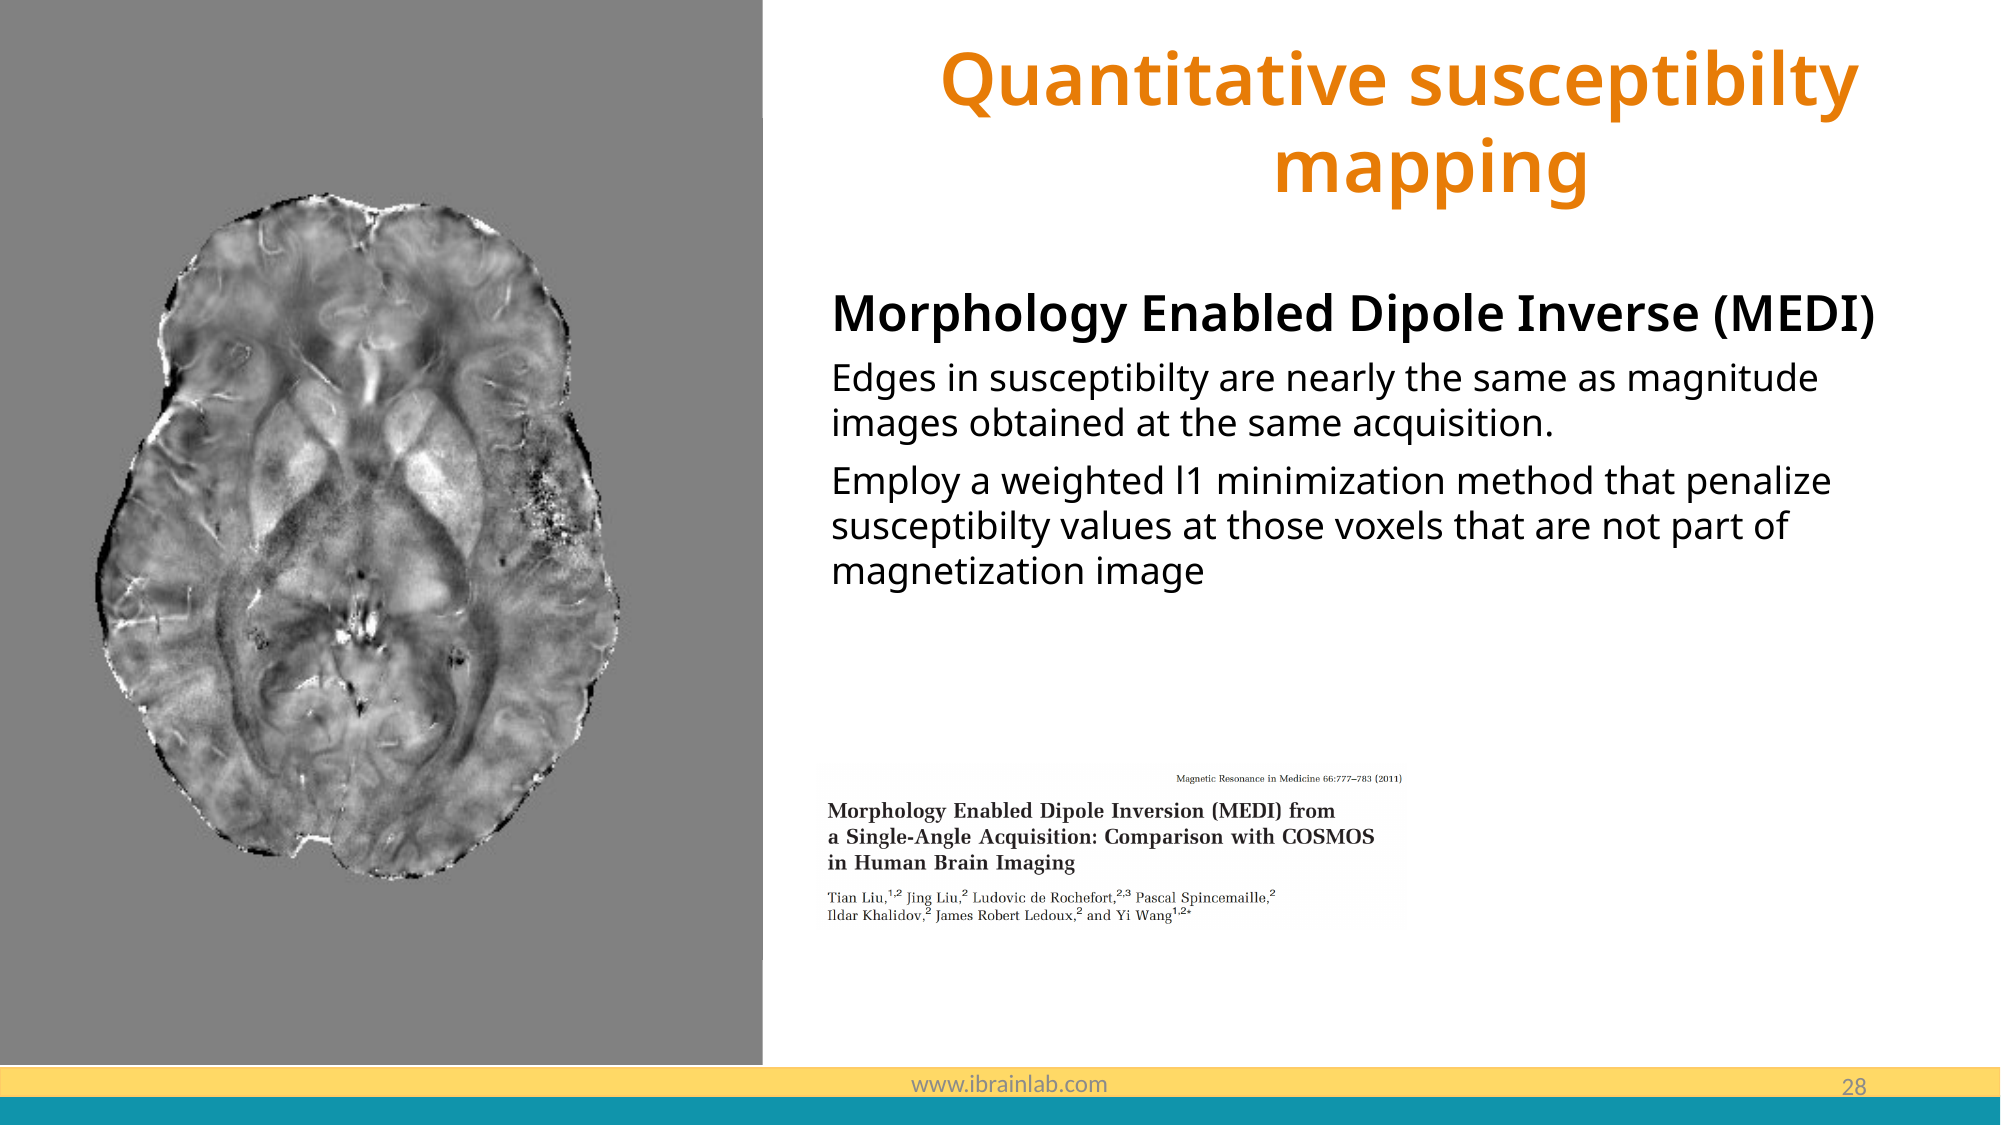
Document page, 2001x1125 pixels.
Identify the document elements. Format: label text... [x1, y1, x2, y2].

picture [816, 763, 1407, 930]
footer www.ibrainlab.com [672, 1064, 1348, 1100]
text_box Morphology Enabled Dipole Inverse (MEDI) Edges in susceptibilty are nearly the same as magnitude images obtained at the same acquisition. Employ a weighted l1 minimization method that penalize susceptibilty values at those voxels that are not part of magnetization image [816, 274, 1938, 600]
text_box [0, 0, 763, 1065]
slide_number 28 [1432, 1067, 1883, 1103]
text_box Quantitative susceptibilty mapping [924, 24, 1940, 215]
